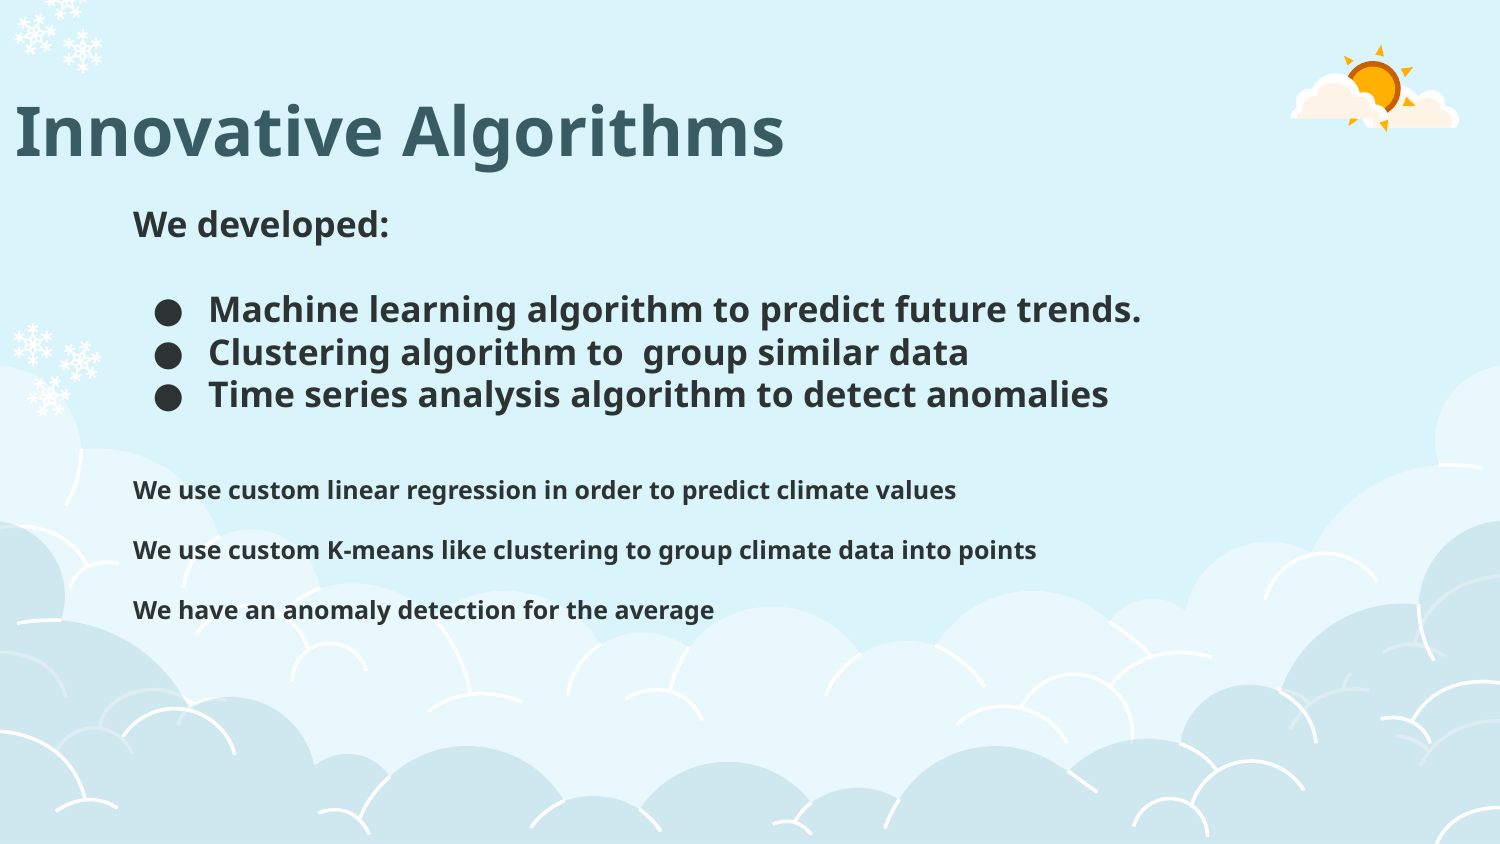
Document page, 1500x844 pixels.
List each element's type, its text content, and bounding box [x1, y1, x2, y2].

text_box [1288, 44, 1462, 133]
title Innovative Algorithms [0, 72, 1382, 167]
text_box We developed: Machine learning algorithm to predict future trends. Clustering algorithm to group similar data Time series analysis algorithm to detect anomalies We use custom linear regression in order to predict climate values We use custom K-means like clustering to group climate data into points We have an anomaly detection for the average [118, 187, 1382, 249]
